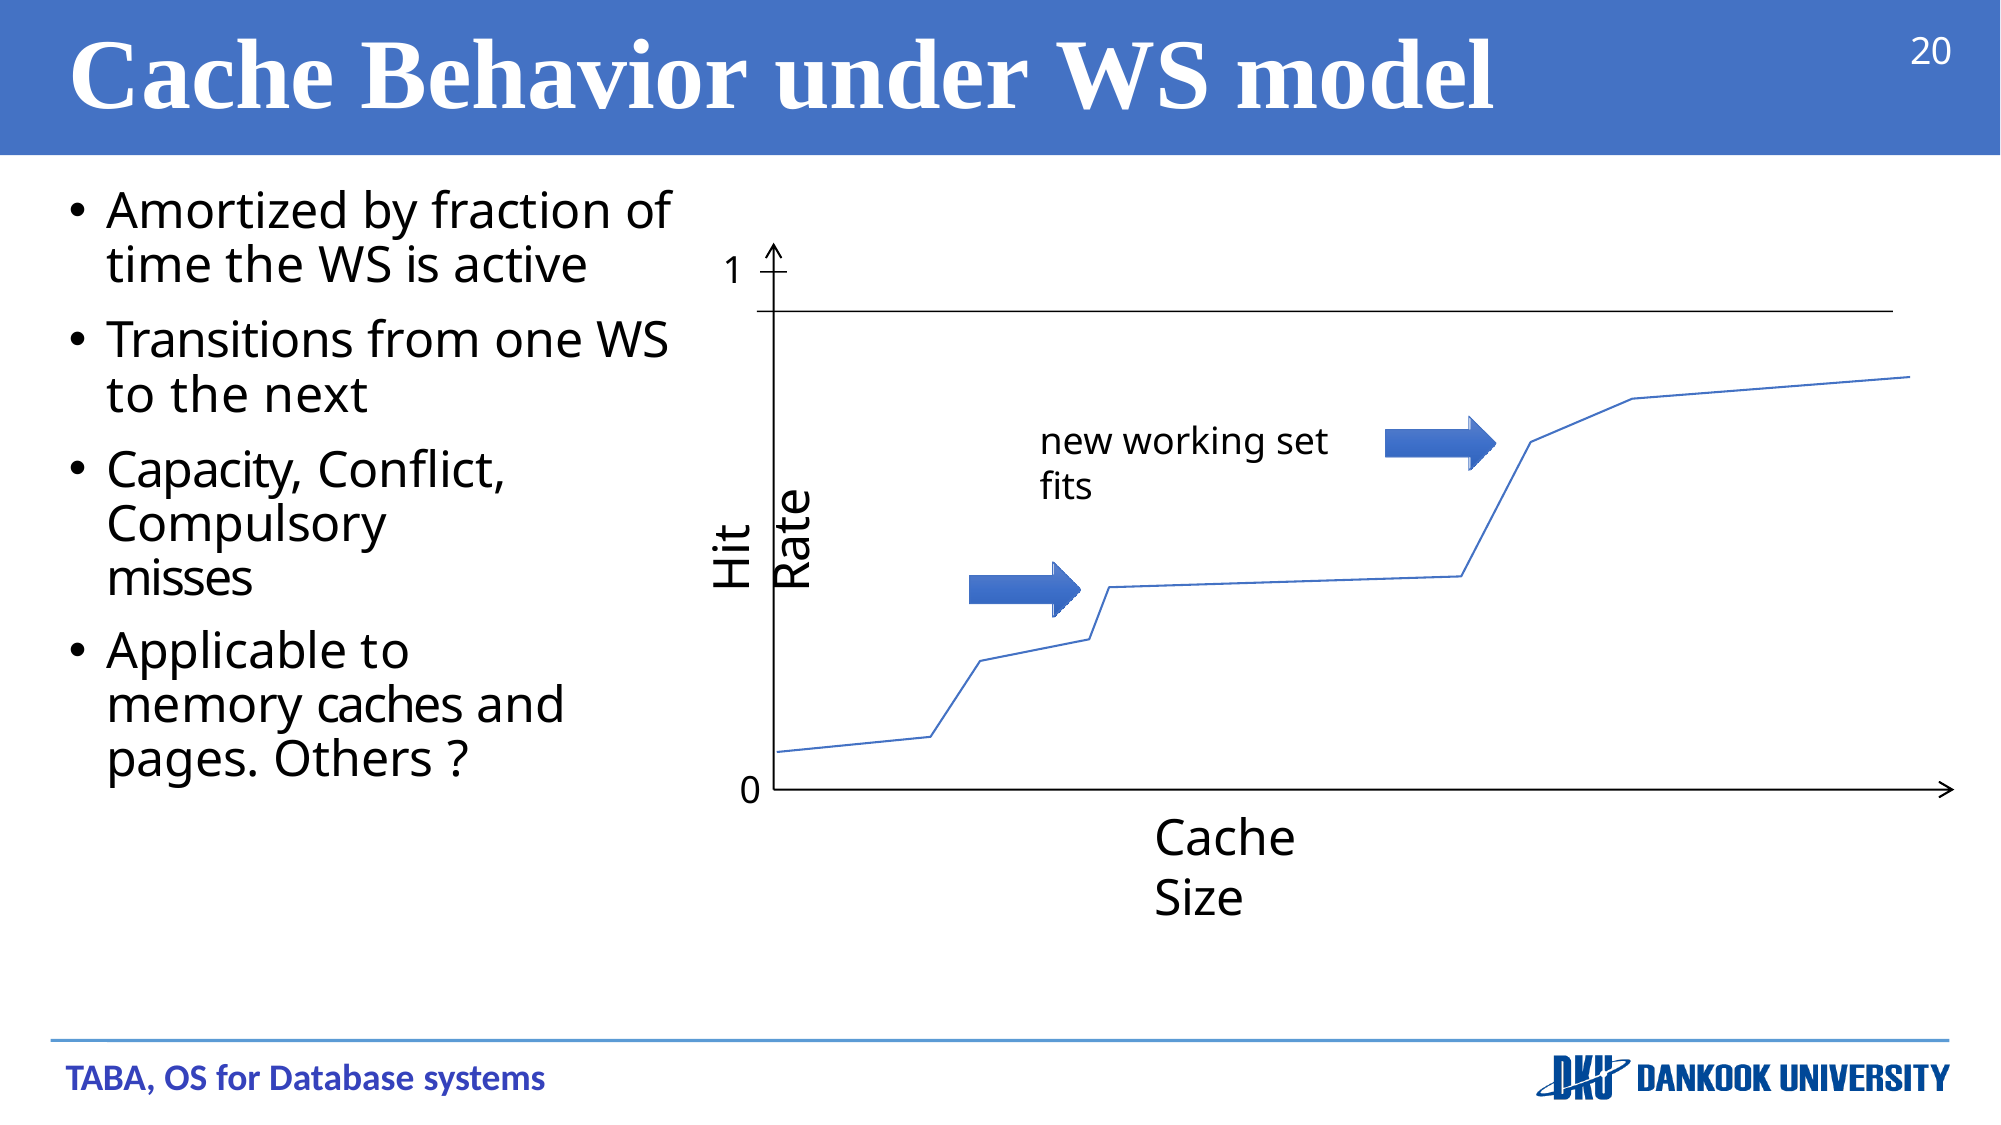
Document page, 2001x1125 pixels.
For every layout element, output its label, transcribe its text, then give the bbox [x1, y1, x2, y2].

text_box Amortized by fraction of time the WS is active Transitions from one WS to the next Capacity, Conflict, Compulsory misses Applicable to memory caches and pages. Others ? [66, 175, 674, 788]
text_box Hit Rate [699, 407, 751, 595]
text_box [1899, 377, 1911, 381]
text_box [776, 626, 1158, 753]
footer TABA, OS for Database systems [63, 1052, 550, 1125]
text_box 0 [737, 763, 763, 811]
text_box [772, 626, 1955, 799]
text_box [756, 270, 1894, 618]
text_box 20 [1907, 24, 1956, 72]
title Cache Behavior under WS model [66, 6, 1826, 197]
text_box 1 [720, 243, 746, 291]
picture [1536, 1055, 1950, 1100]
text_box [765, 242, 783, 269]
text_box Cache Size [1152, 803, 1401, 926]
